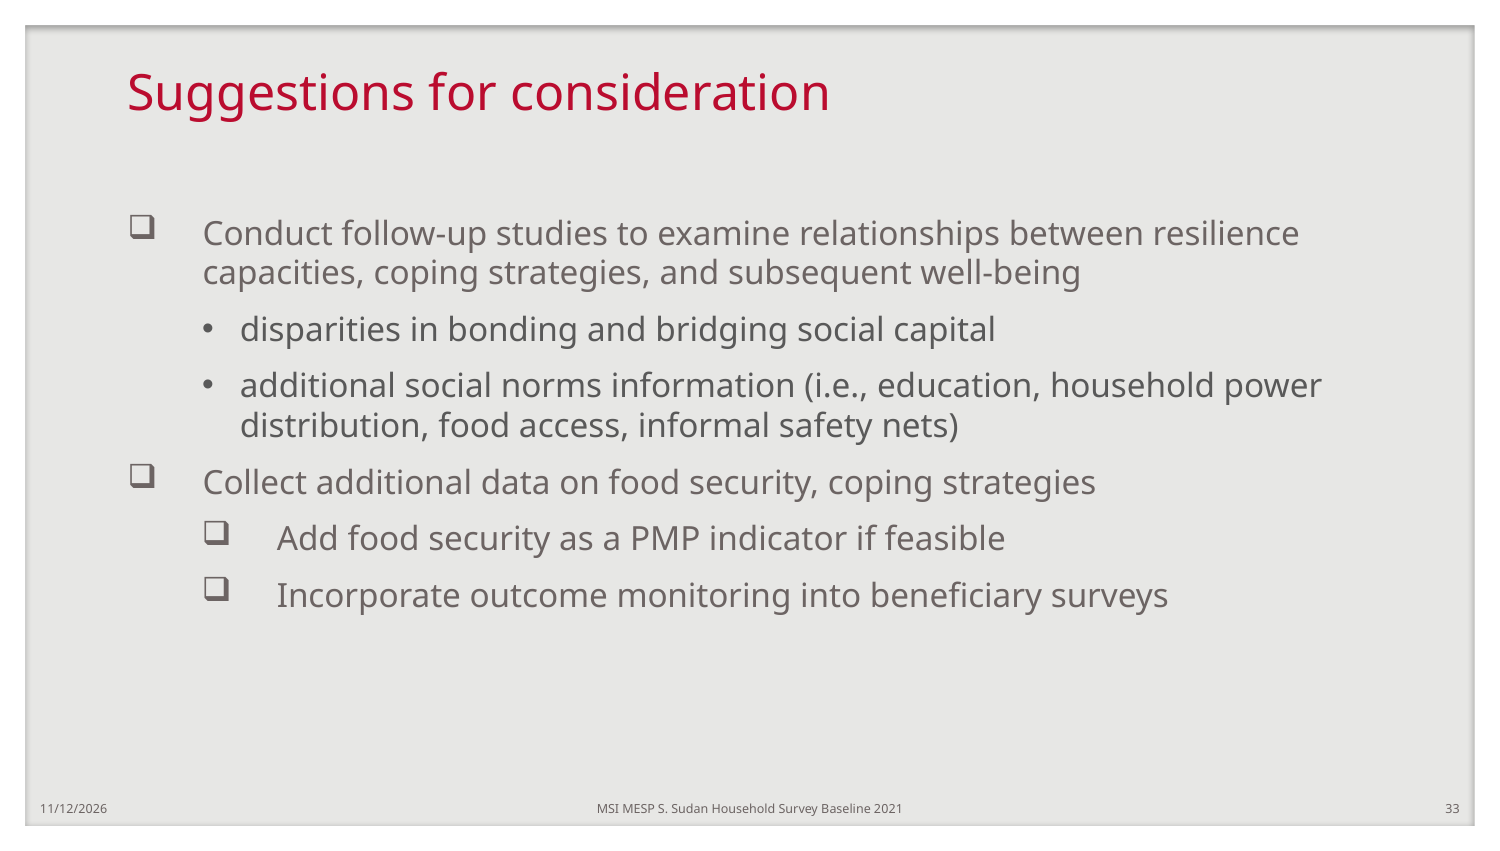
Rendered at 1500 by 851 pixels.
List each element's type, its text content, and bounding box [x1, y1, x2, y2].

footer MSI MESP S. Sudan Household Survey Baseline 2021 [512, 794, 988, 826]
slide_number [24, 794, 375, 826]
title Suggestions for consideration [112, 52, 1388, 128]
list Conduct follow-up studies to examine relationships between resilience capacities, coping strategies, and subsequent well-being disparities in bonding and bridging social capital additional social norms information (i.e., education, household power distribution, food access, informal safety nets) Collect additional data on food security, coping strategies Add food security as a PMP indicator if feasible Incorporate outcome monitoring into beneficiary surveys [112, 147, 1388, 738]
slide_number 33 [1125, 794, 1475, 826]
